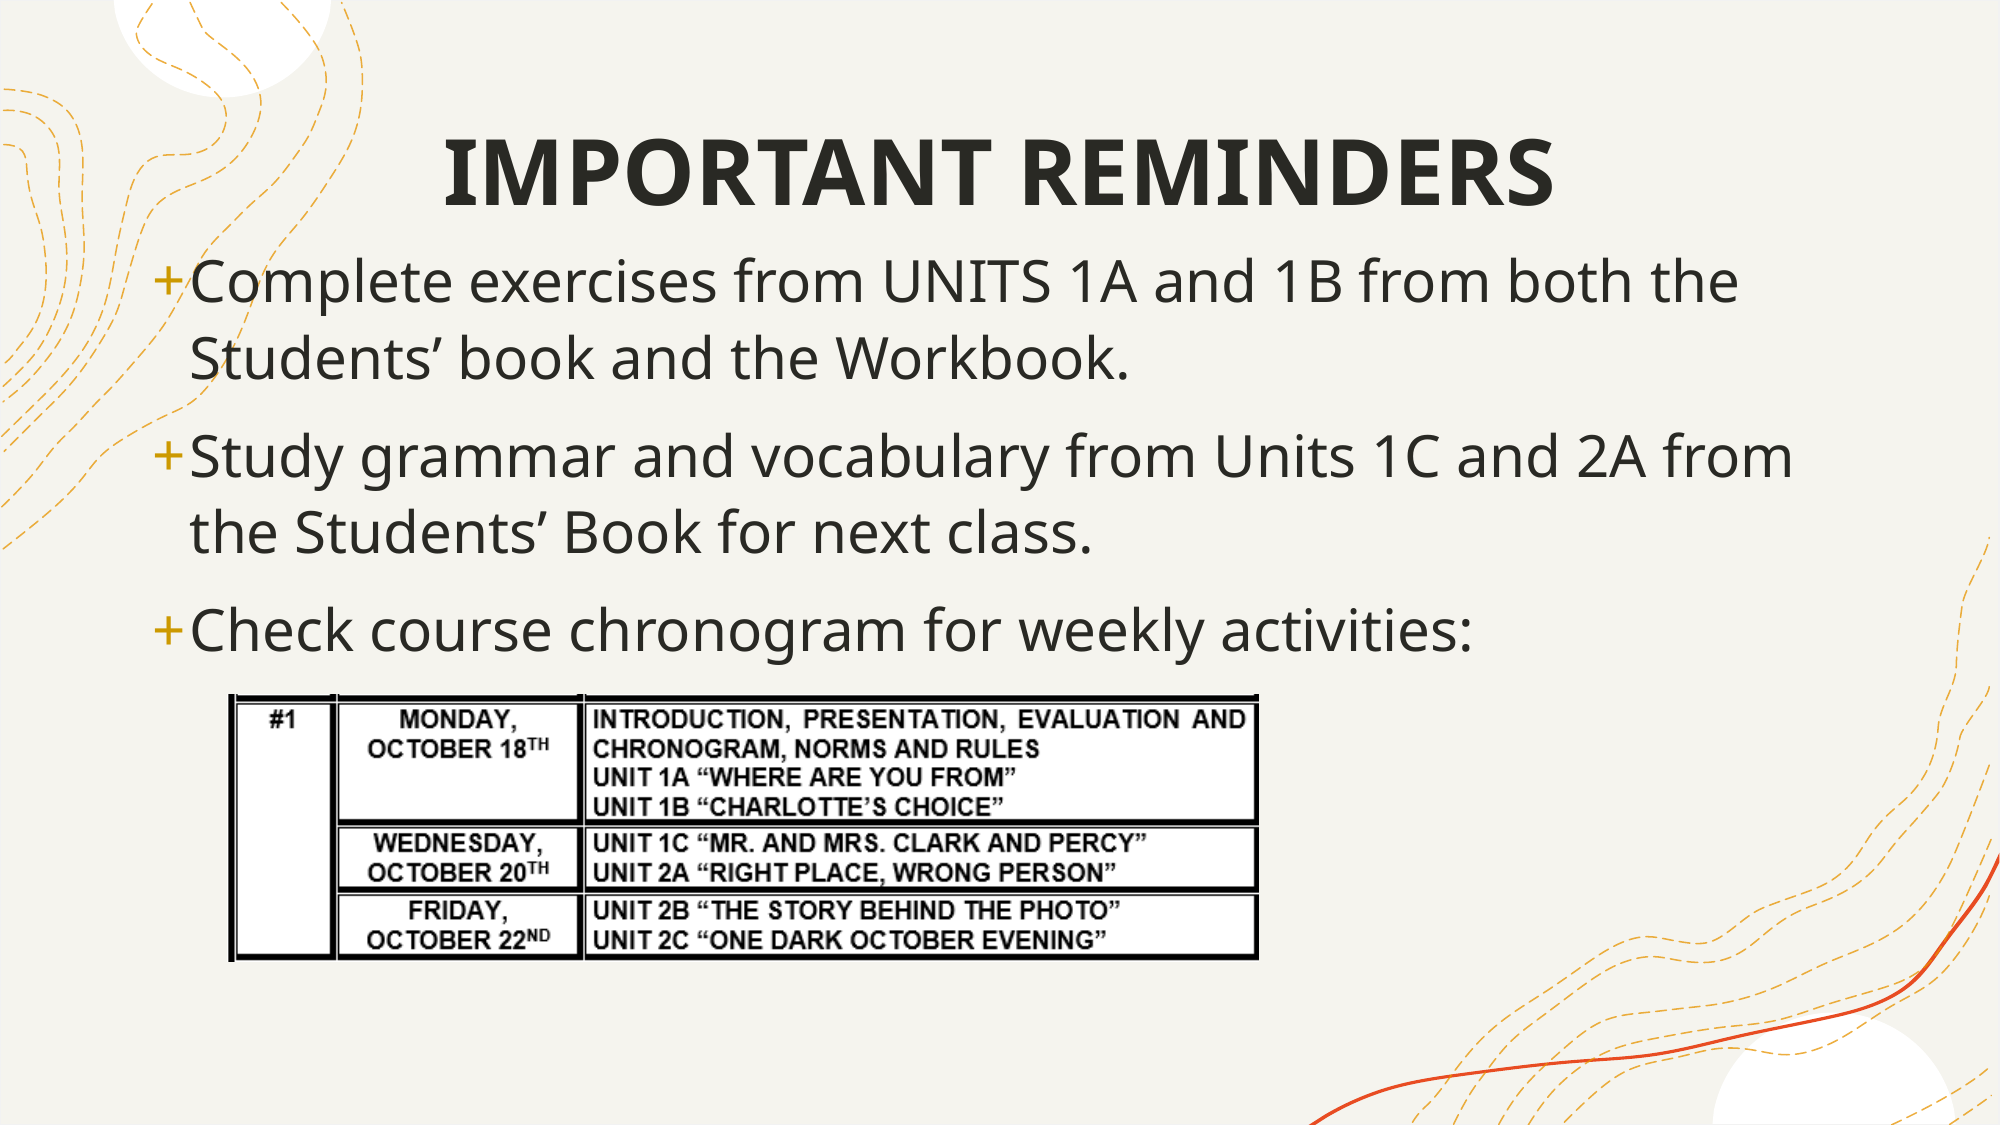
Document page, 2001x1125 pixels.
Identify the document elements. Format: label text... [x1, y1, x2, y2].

list Complete exercises from UNITS 1A and 1B from both the Students’ book and the Workbook. Study grammar and vocabulary from Units 1C and 2A from the Students’ Book for next class. Check course chronogram for weekly activities: [137, 229, 1887, 1014]
title IMPORTANT REMINDERS [137, 59, 1863, 229]
picture [227, 694, 1259, 962]
